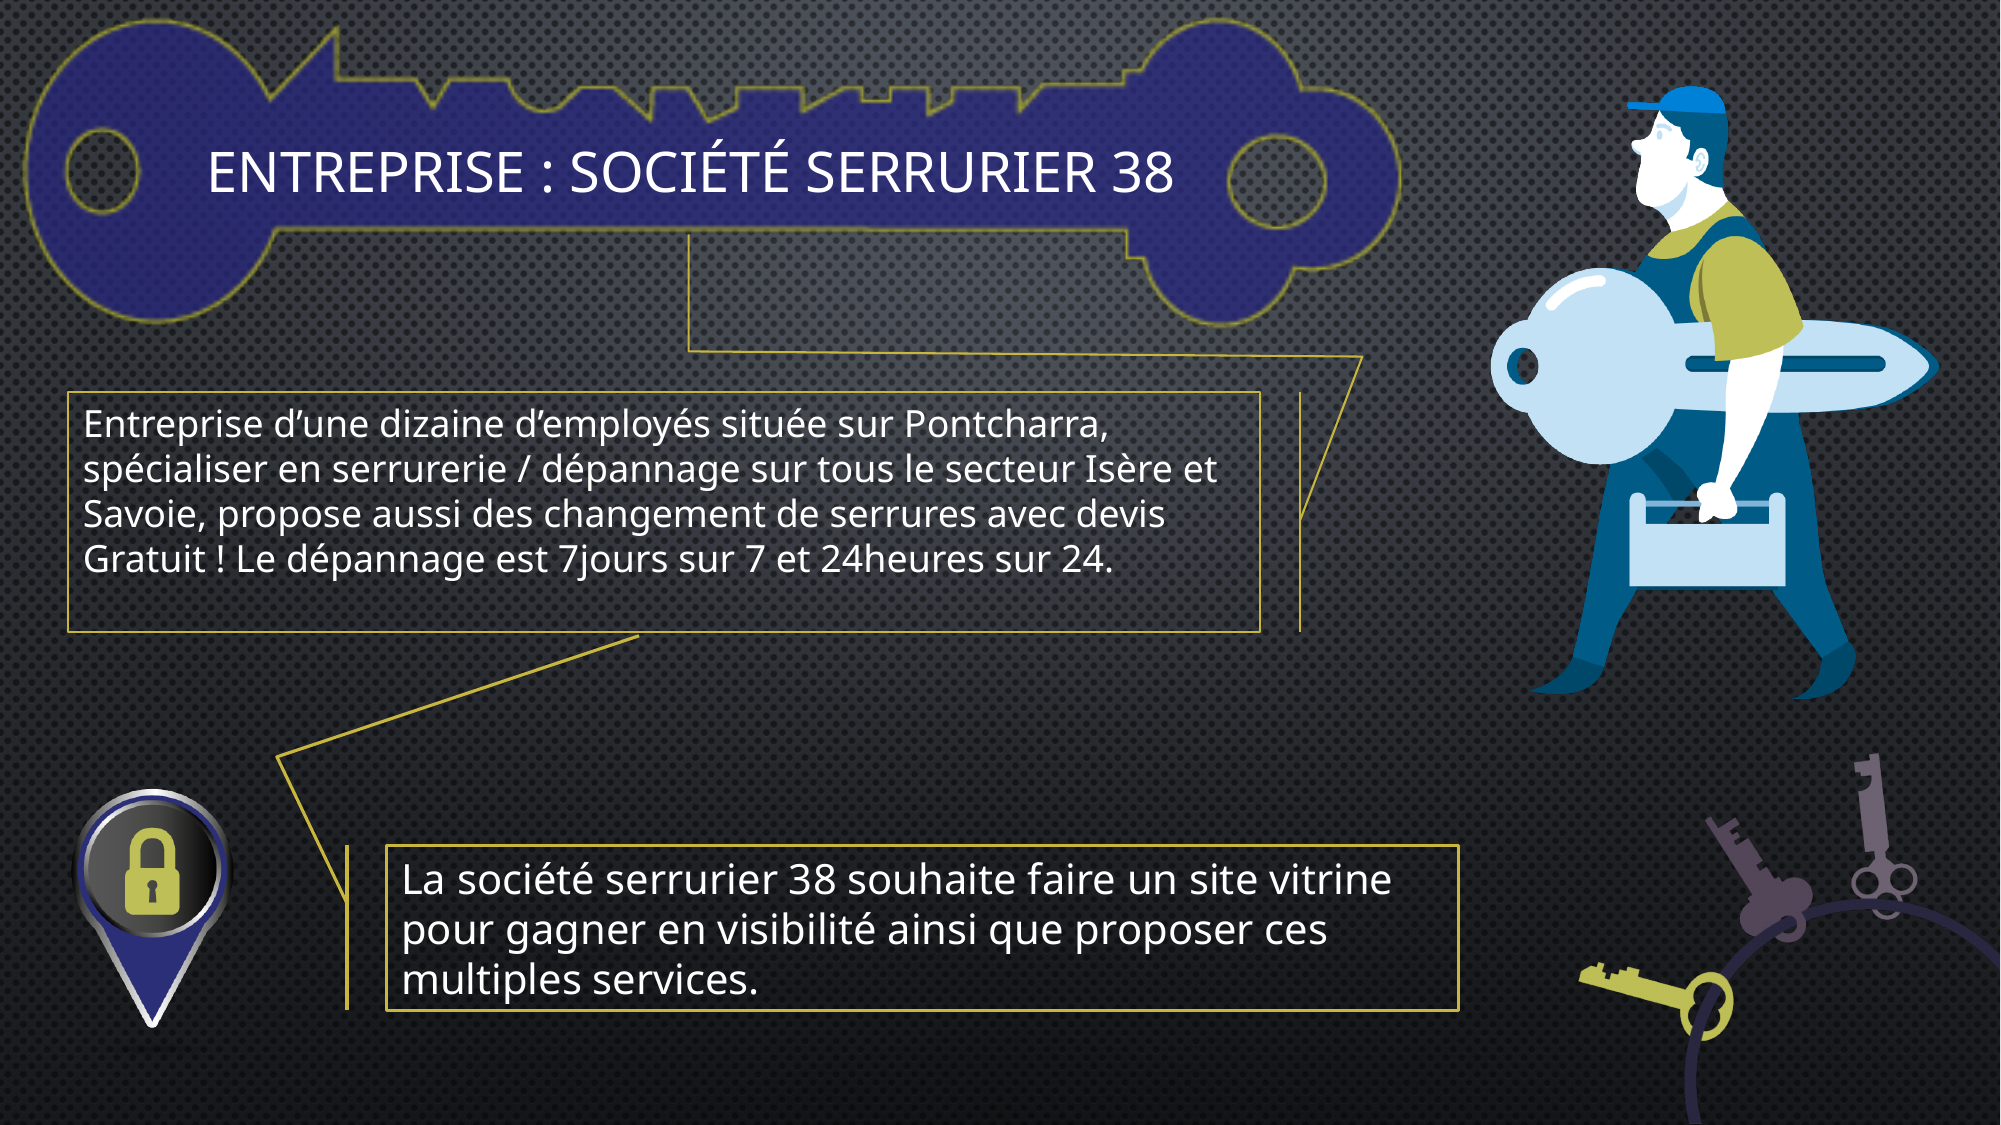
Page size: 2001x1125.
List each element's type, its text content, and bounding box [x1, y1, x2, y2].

picture [0, 756, 303, 1082]
text_box La société serrurier 38 souhaite faire un site vitrine pour gagner en visibilité ainsi que proposer ces multiples services. [386, 845, 1459, 1011]
picture [0, 0, 2000, 1125]
text_box Entreprise d’une dizaine d’employés située sur Pontcharra, spécialiser en serrurerie / dépannage sur tous le secteur Isère et Savoie, propose aussi des changement de serrures avec devis Gratuit ! Le dépannage est 7jours sur 7 et 24heures sur 24. [68, 395, 1261, 633]
